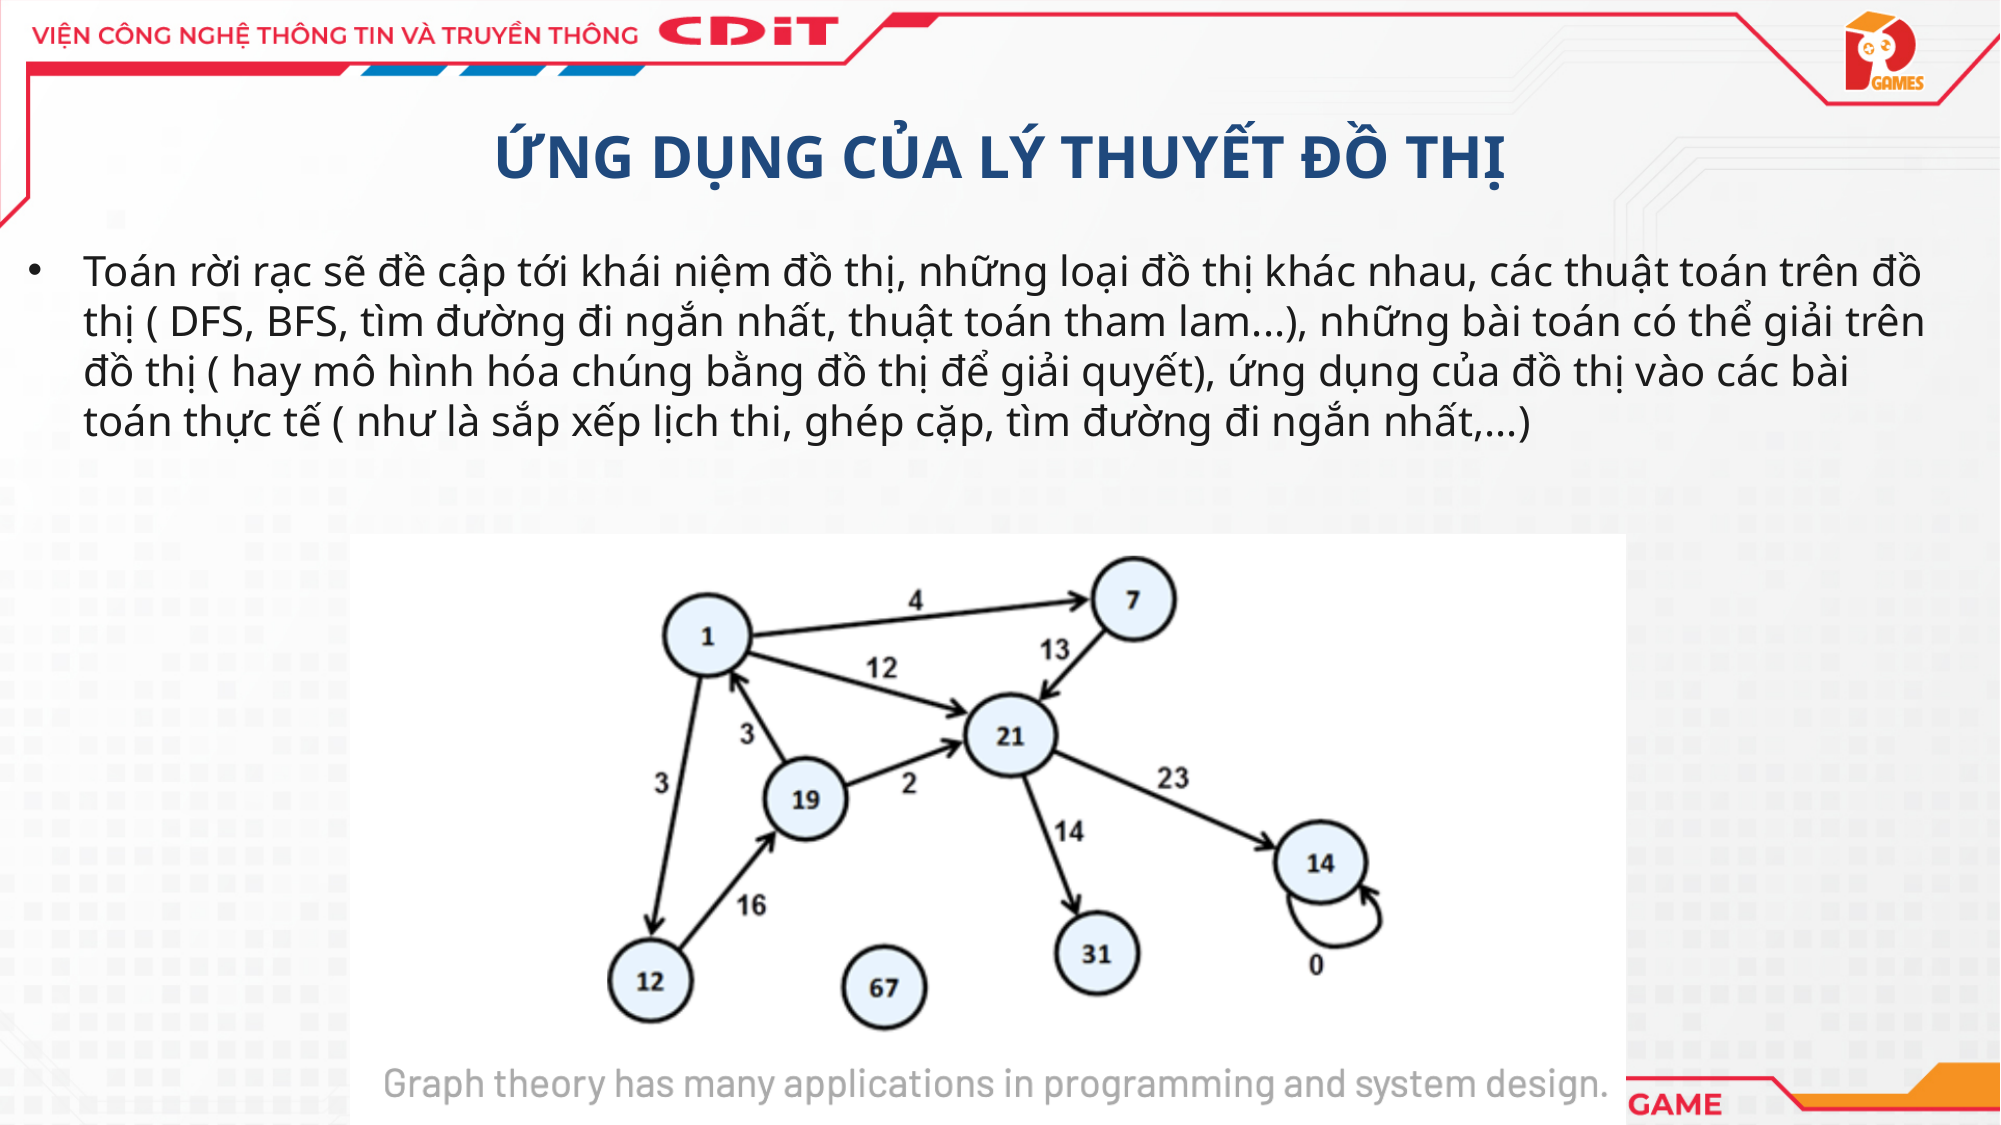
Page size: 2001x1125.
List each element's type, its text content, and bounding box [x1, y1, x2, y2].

list Toán rời rạc sẽ đề cập tới khái niệm đồ thị, những loại đồ thị khác nhau, các thuật toán trên đồ thị ( DFS, BFS, tìm đường đi ngắn nhất, thuật toán tham lam...), những bài toán có thể giải trên đồ thị ( hay mô hình hóa chúng bằng đồ thị để giải quyết), ứng dụng của đồ thị vào các bài toán thực tế ( như là sắp xếp lịch thi, ghép cặp, tìm đường đi ngắn nhất,...) [12, 237, 1963, 1044]
title ỨNG DỤNG CỦA LÝ THUYẾT ĐỒ THỊ [350, 78, 1650, 233]
picture [0, 0, 2000, 1125]
